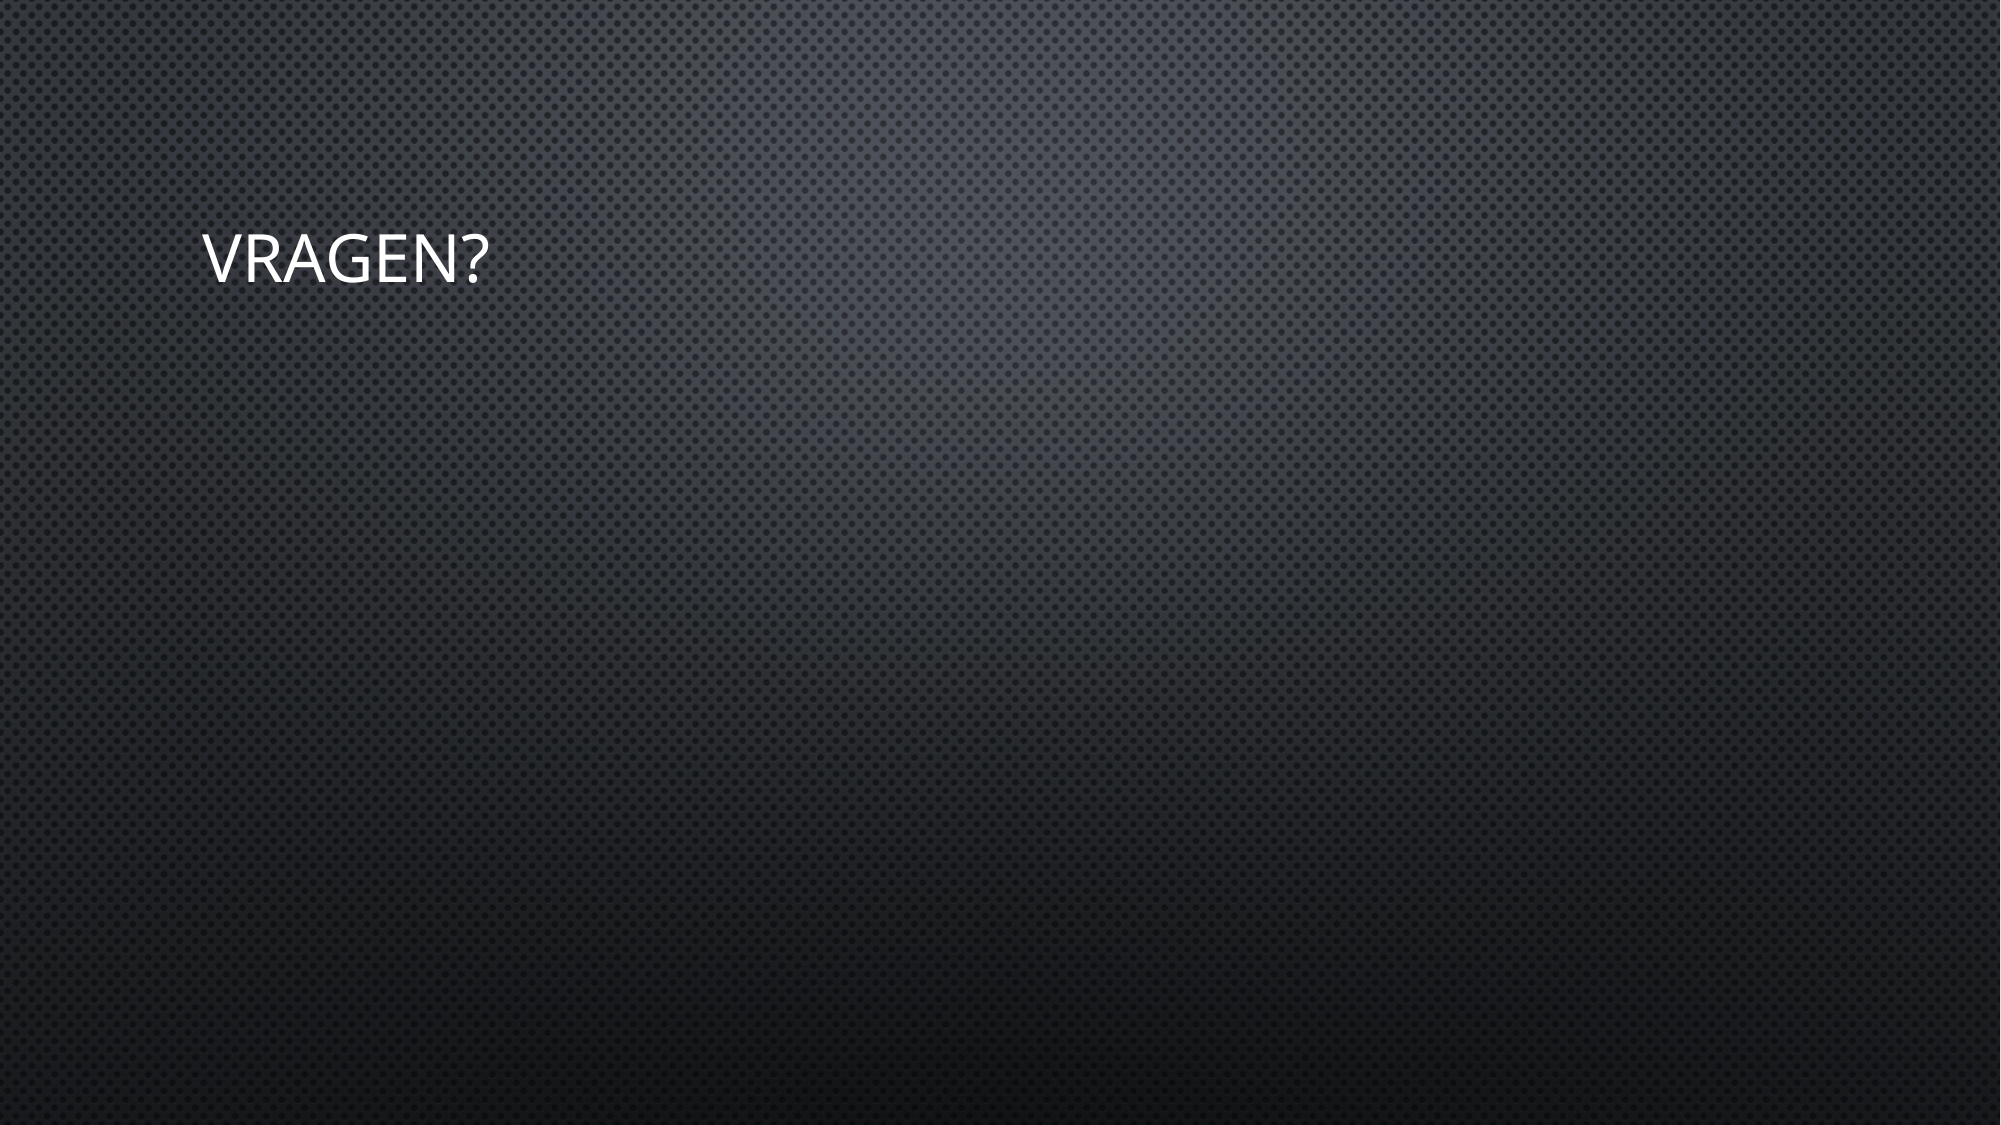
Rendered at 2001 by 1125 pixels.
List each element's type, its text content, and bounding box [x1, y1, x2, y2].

title Vragen? [187, 99, 1813, 413]
